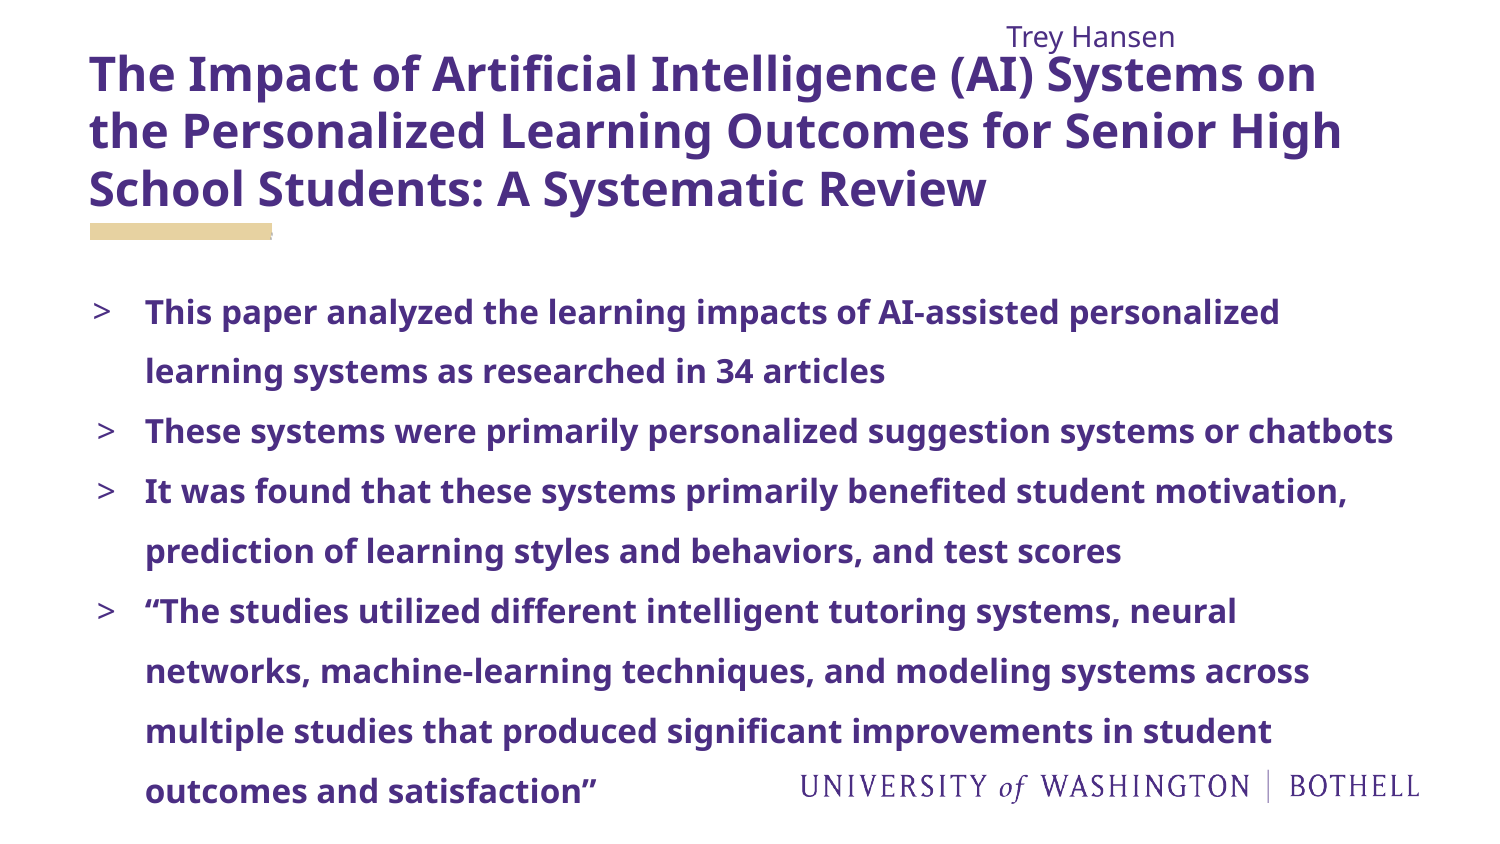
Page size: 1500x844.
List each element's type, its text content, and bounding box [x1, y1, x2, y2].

title The Impact of Artificial Intelligence (AI) Systems on the Personalized Learning Outcomes for Senior High School Students: A Systematic Review [73, 60, 1419, 224]
picture [90, 224, 273, 240]
picture [800, 769, 1419, 804]
text_box Trey Hansen [991, 3, 1497, 99]
list This paper analyzed the learning impacts of AI-assisted personalized learning systems as researched in 34 articles These systems were primarily personalized suggestion systems or chatbots It was found that these systems primarily benefited student motivation, prediction of learning styles and behaviors, and test scores “The studies utilized different intelligent tutoring systems, neural networks, machine-learning techniques, and modeling systems across multiple studies that produced significant improvements in student outcomes and satisfaction” [73, 263, 1419, 750]
